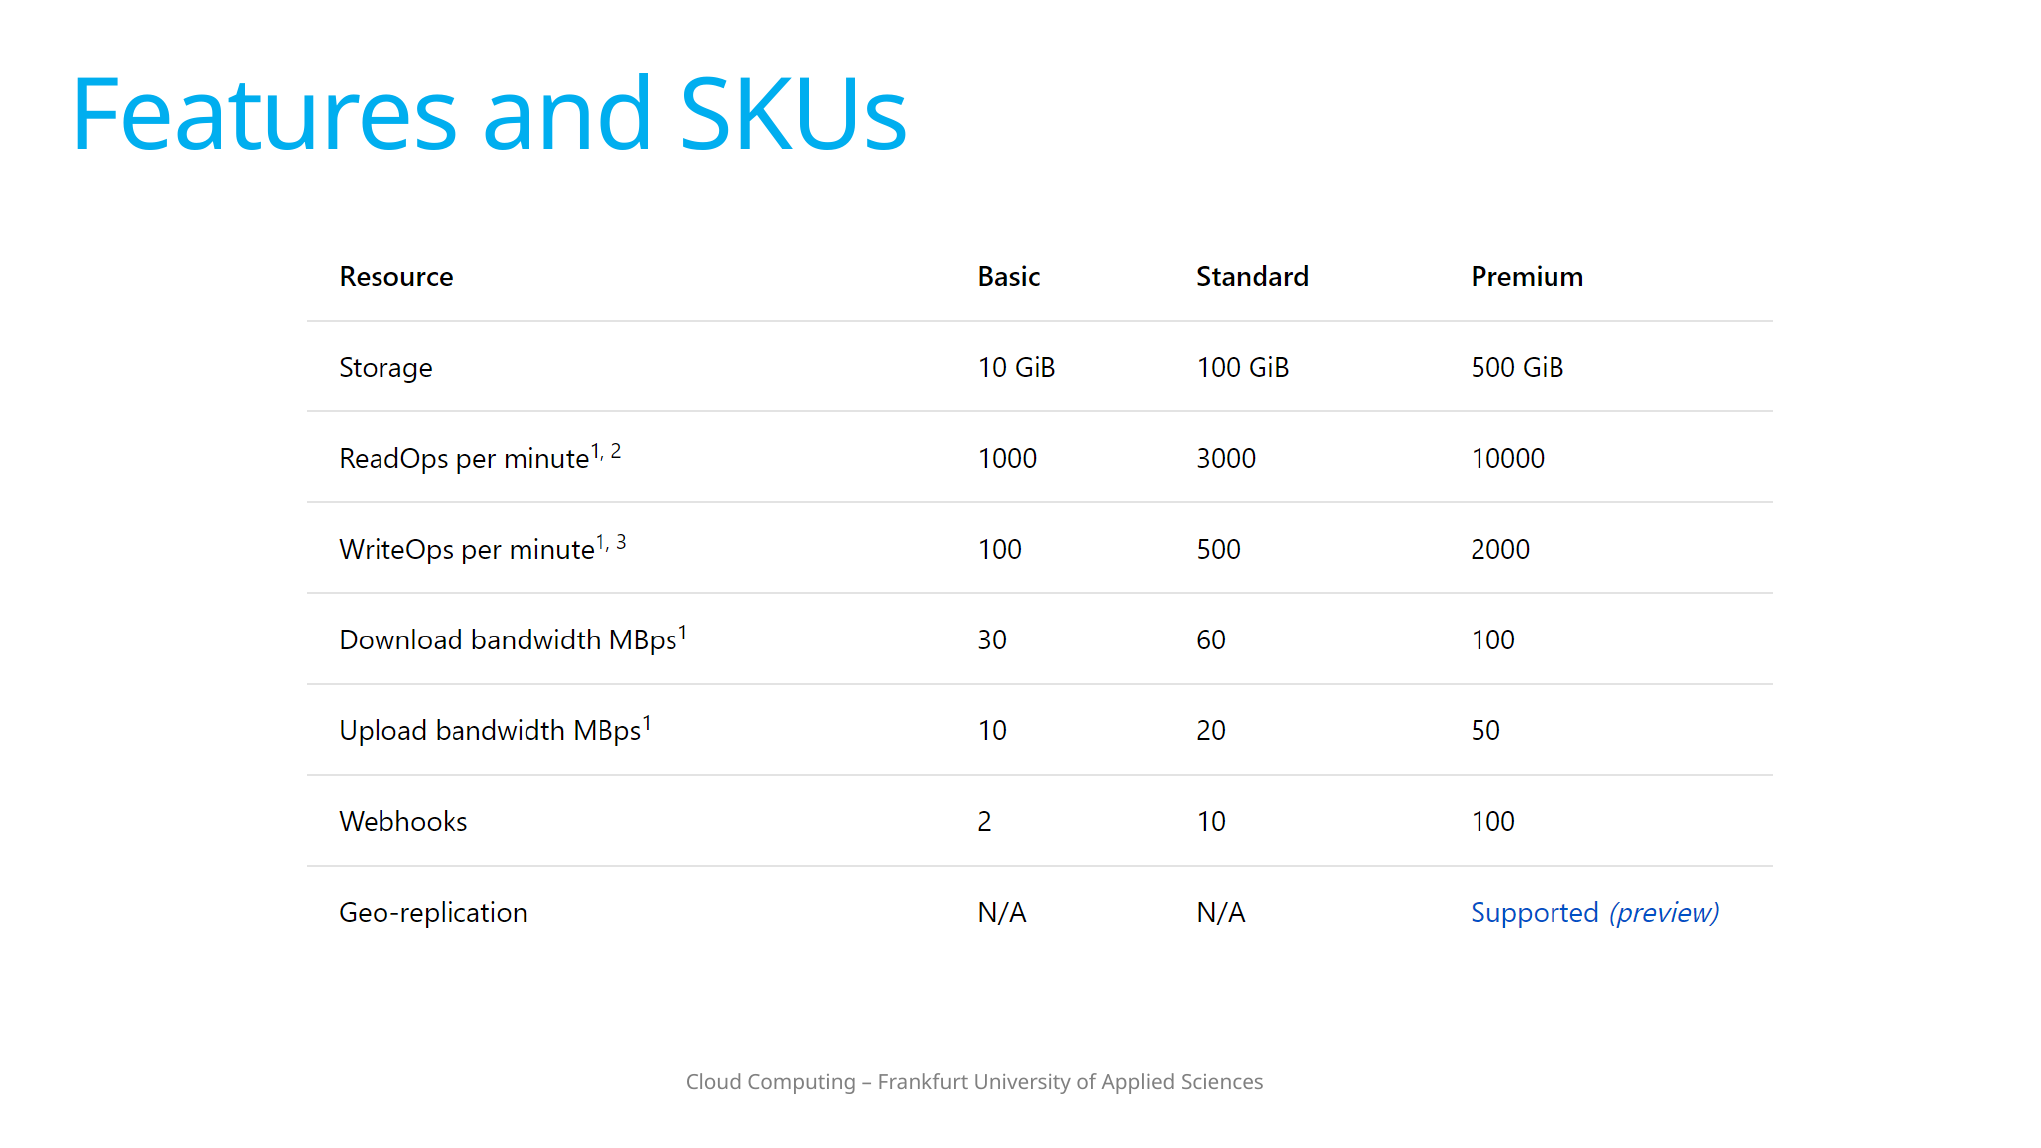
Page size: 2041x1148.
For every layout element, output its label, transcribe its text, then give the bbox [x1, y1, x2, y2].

title Features and SKUs [45, 48, 1996, 199]
picture [307, 248, 1774, 949]
